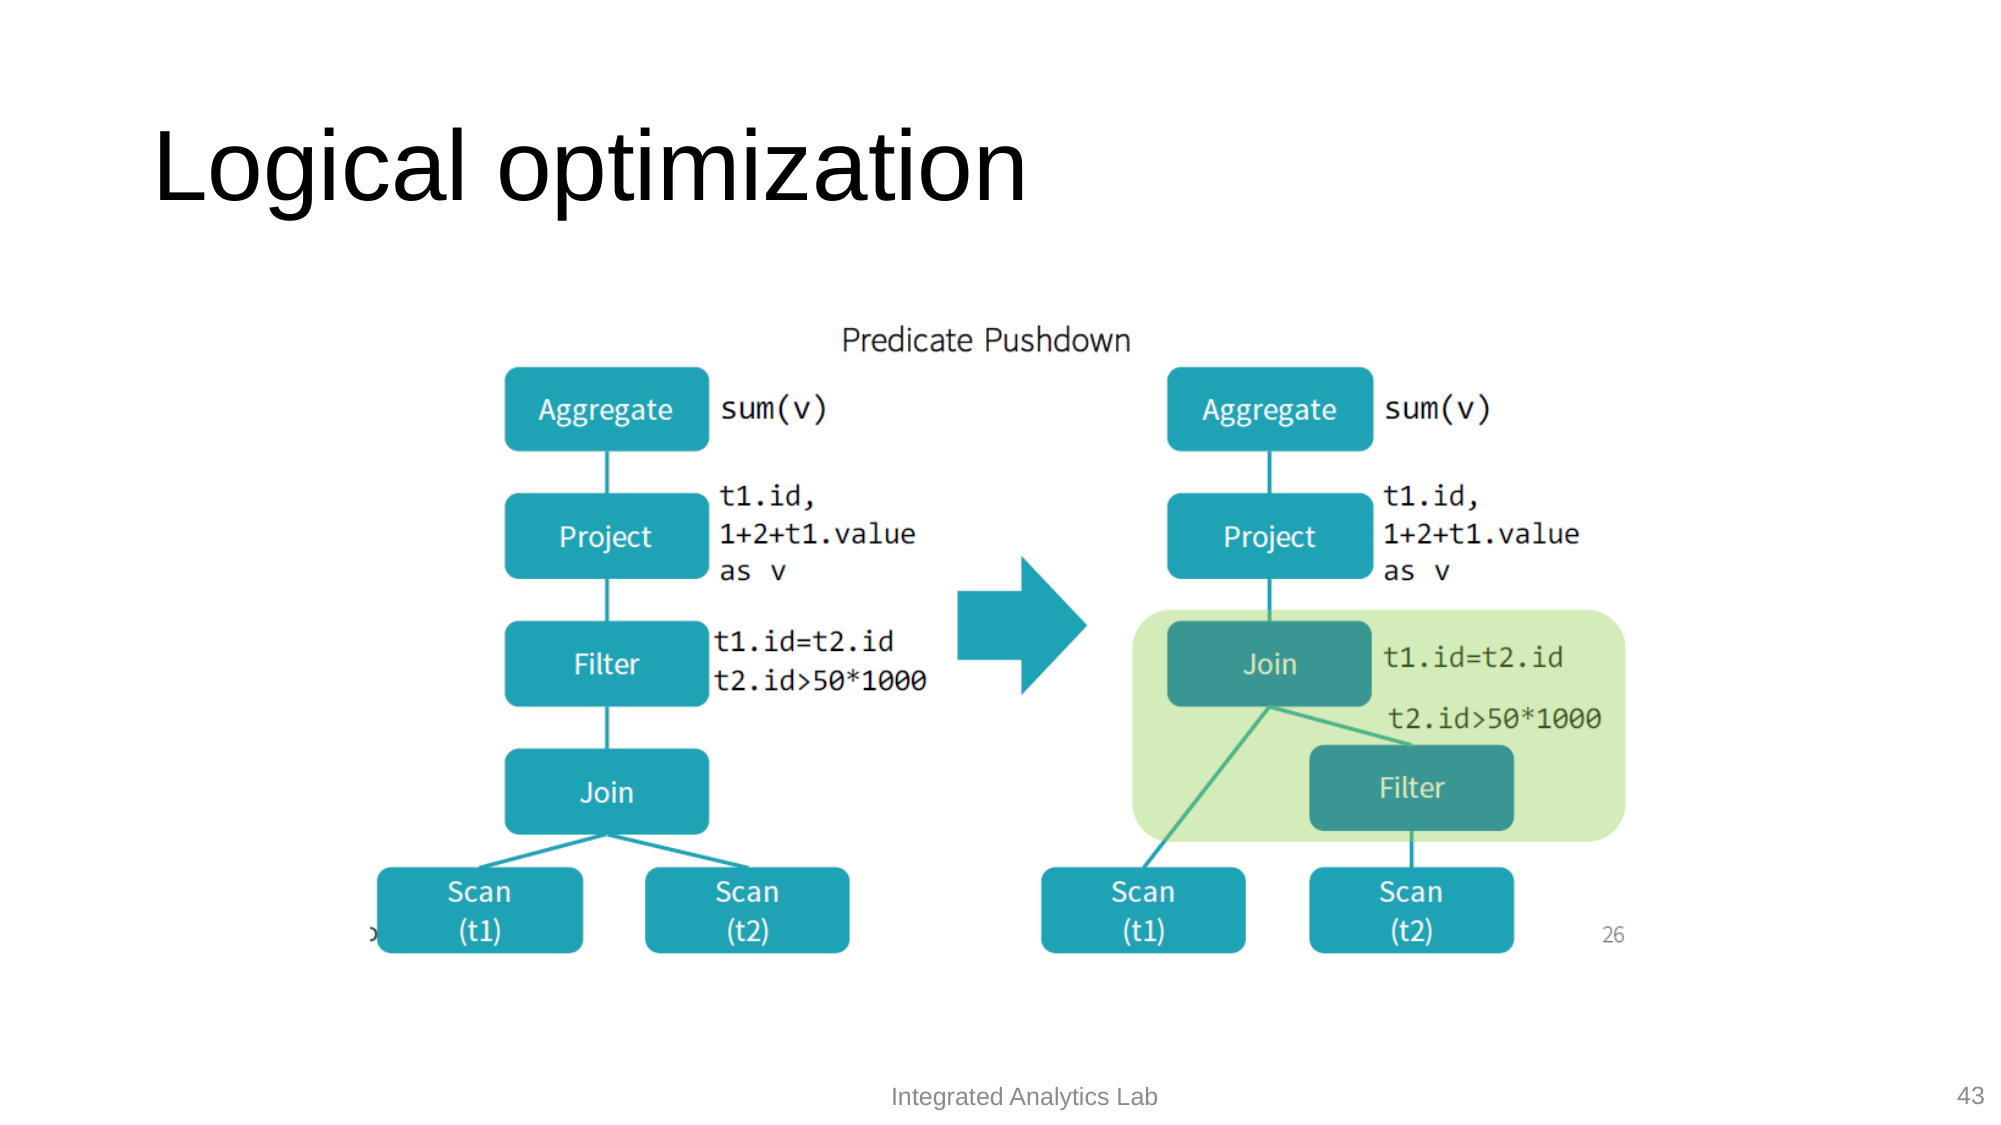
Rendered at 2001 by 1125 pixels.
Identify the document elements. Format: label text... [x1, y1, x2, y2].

picture [370, 316, 1630, 973]
slide_number 43 [1550, 1065, 2000, 1125]
title Logical optimization [137, 59, 1863, 278]
